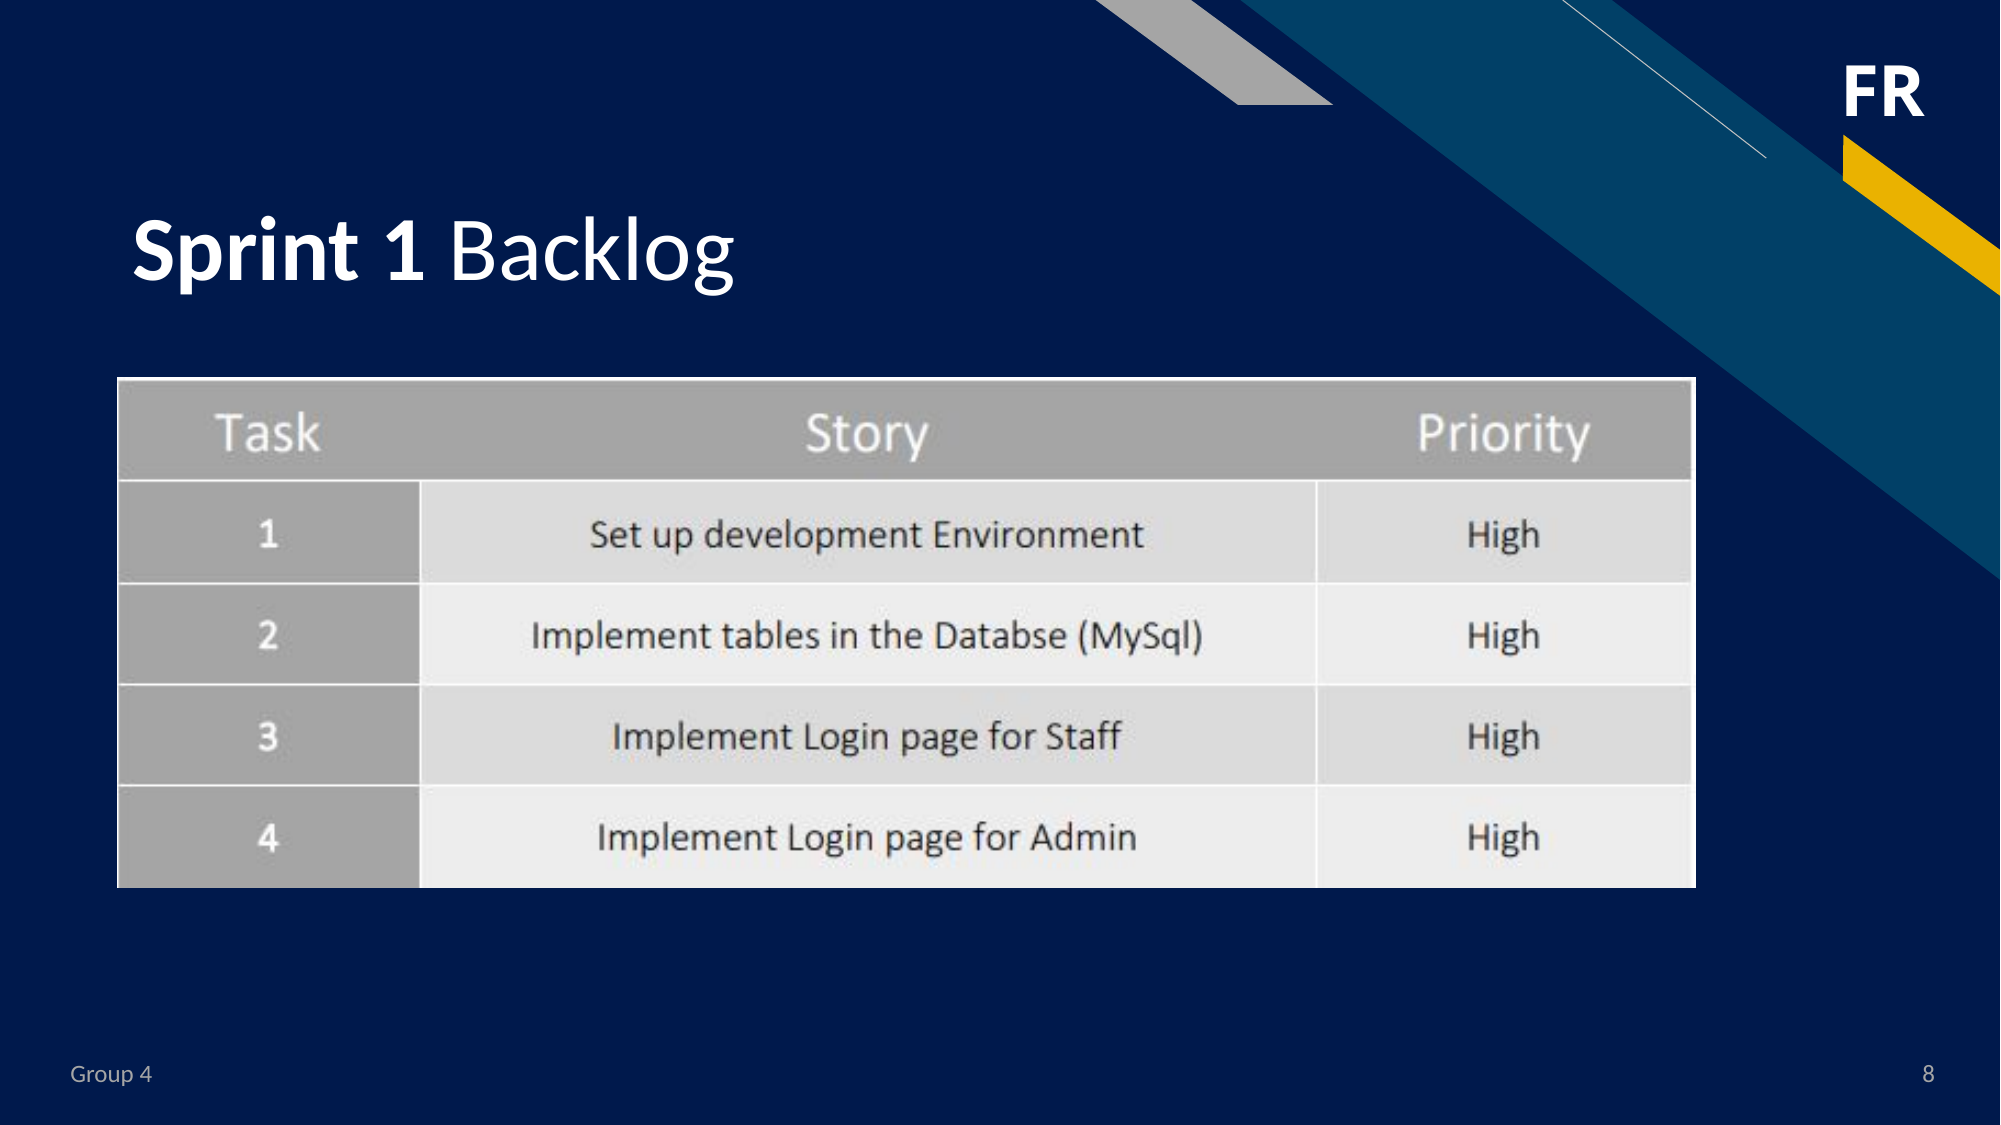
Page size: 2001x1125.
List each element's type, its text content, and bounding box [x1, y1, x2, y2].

slide_number 8 [1828, 1042, 1950, 1103]
footer Group 4 [55, 1042, 731, 1103]
picture [117, 377, 1696, 888]
title Sprint 1 Backlog [117, 111, 1485, 301]
